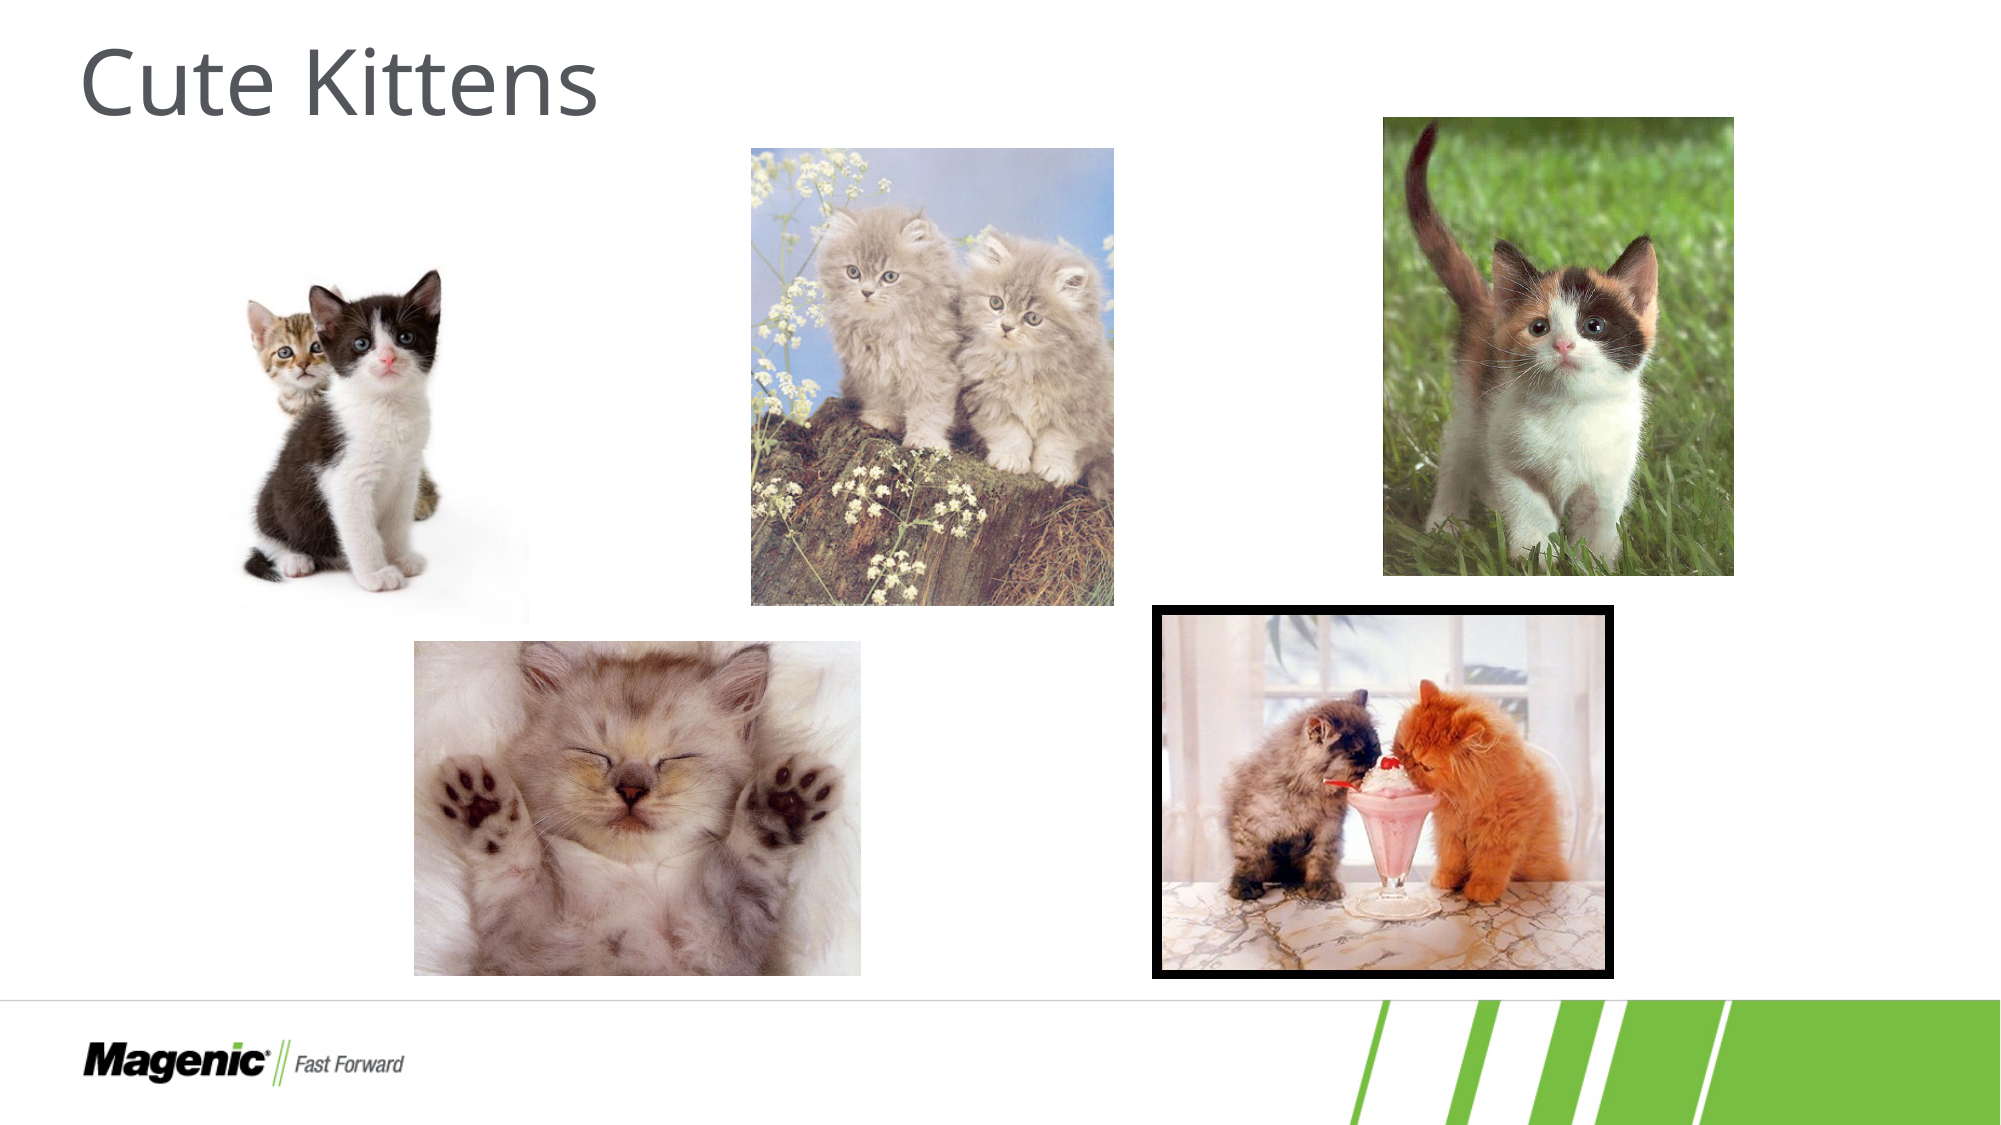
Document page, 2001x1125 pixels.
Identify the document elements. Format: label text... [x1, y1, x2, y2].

title Cute Kittens [63, 41, 1938, 131]
picture [0, 0, 2001, 1125]
